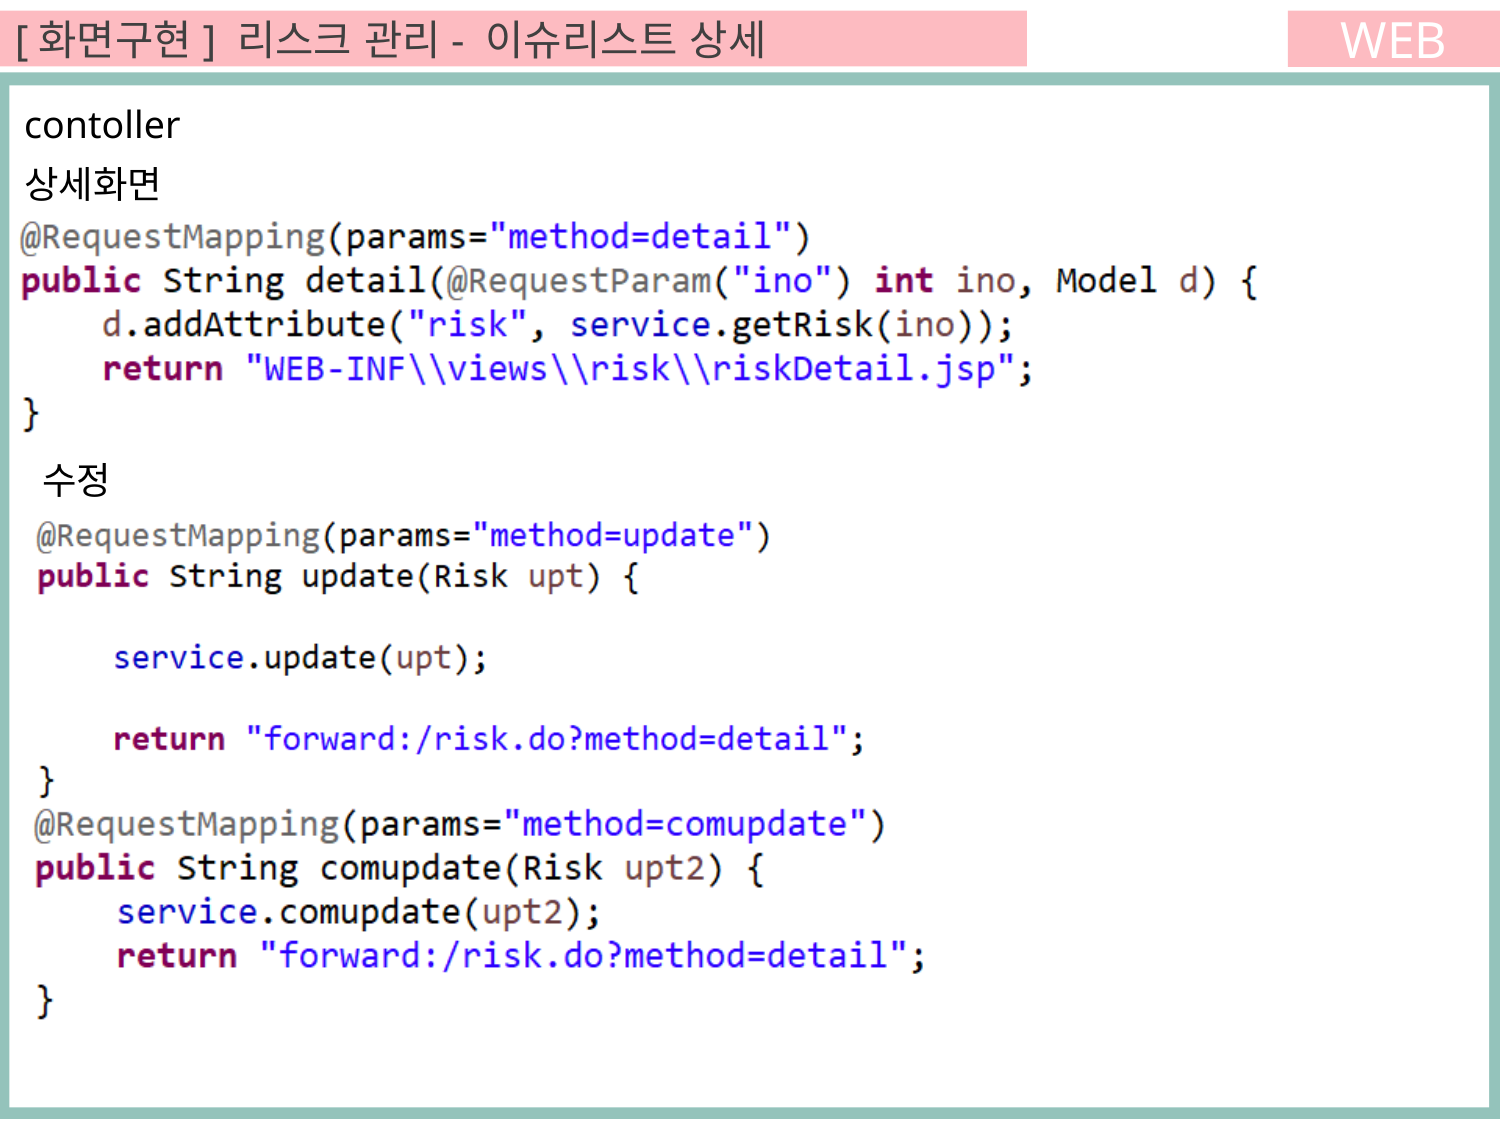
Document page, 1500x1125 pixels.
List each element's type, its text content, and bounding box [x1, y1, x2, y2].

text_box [0, 72, 1500, 1120]
text_box WEB [1286, 9, 1500, 69]
text_box [화면구현] 리스크 관리- 이슈리스트 상세 [0, 9, 1029, 68]
picture [12, 214, 1269, 437]
picture [27, 509, 938, 1021]
